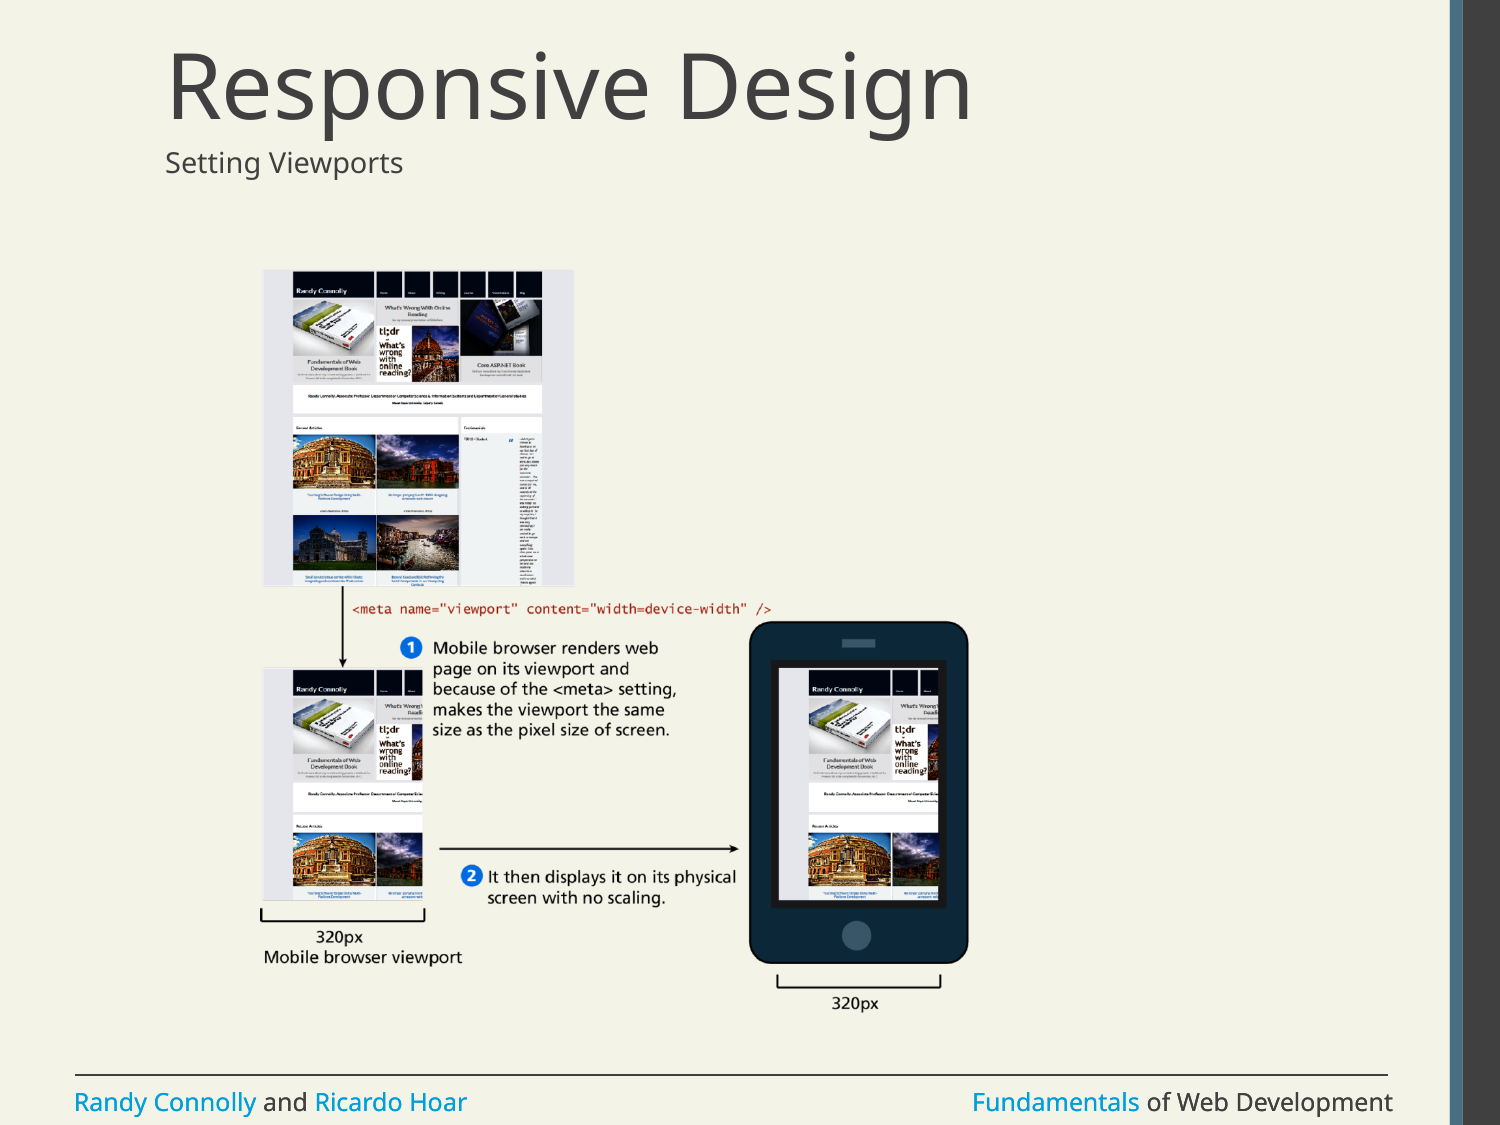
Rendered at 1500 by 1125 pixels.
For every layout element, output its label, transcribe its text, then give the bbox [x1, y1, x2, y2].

title Responsive Design [150, 20, 1425, 188]
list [149, 269, 1201, 1013]
list Setting Viewports [150, 137, 1200, 188]
